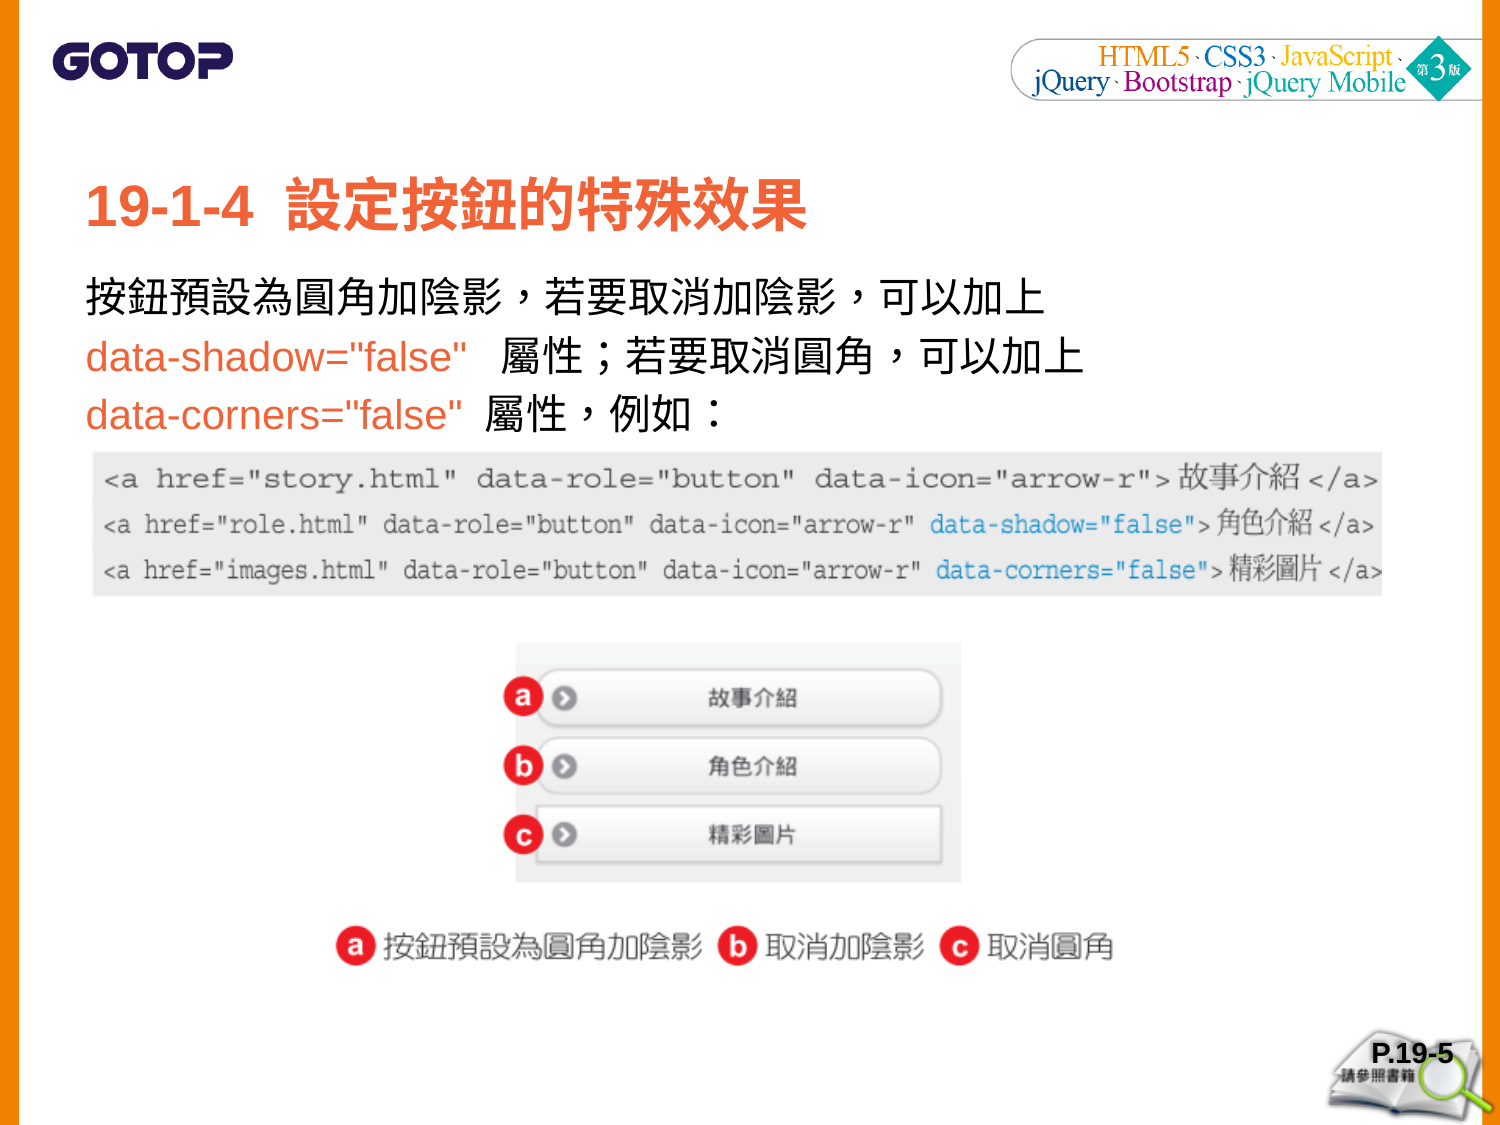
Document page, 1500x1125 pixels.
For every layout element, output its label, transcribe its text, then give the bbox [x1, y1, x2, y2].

list 19-1-4 設定按鈕的特殊效果 按鈕預設為圓角加陰影，若要取消加陰影，可以加上 data-shadow="false" 屬性；若要取消圓角，可以加上 data-corners="false" 屬性，例如： [70, 125, 1436, 1106]
list P.19-5 [1293, 1016, 1469, 1069]
picture [0, 0, 1500, 1125]
